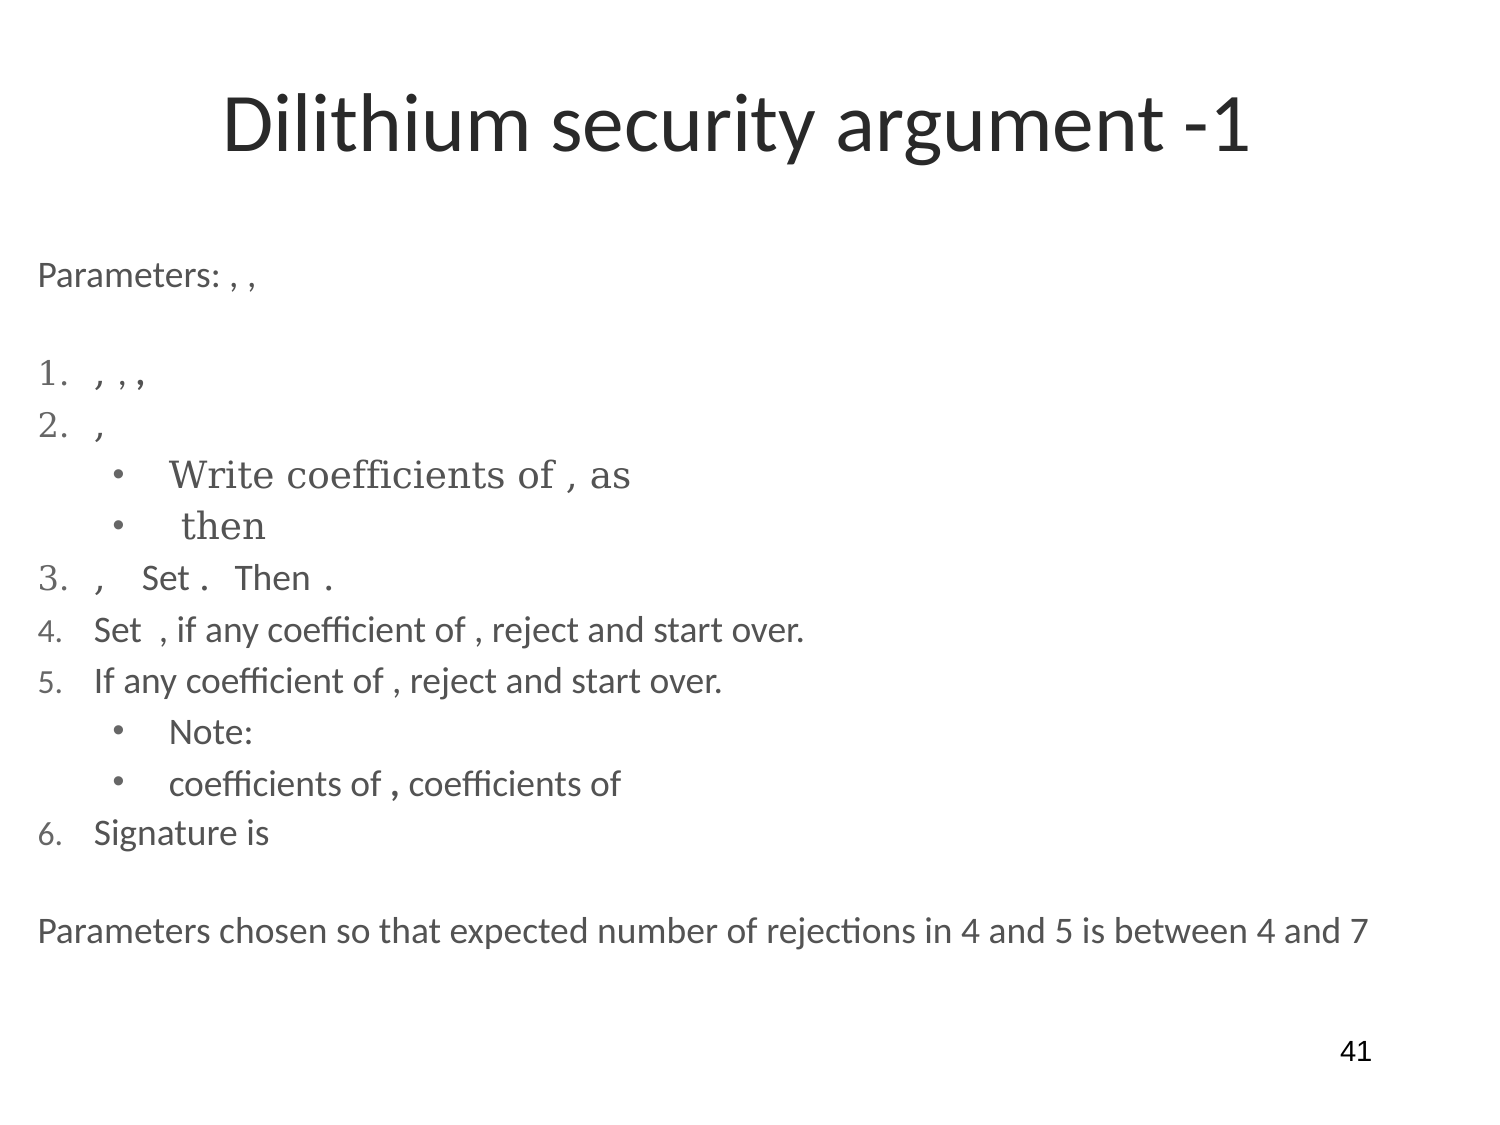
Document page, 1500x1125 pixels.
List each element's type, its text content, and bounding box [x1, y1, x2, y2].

text_box Dilithium security argument -1 [50, 37, 1425, 213]
slide_number 41 [1074, 1024, 1388, 1101]
